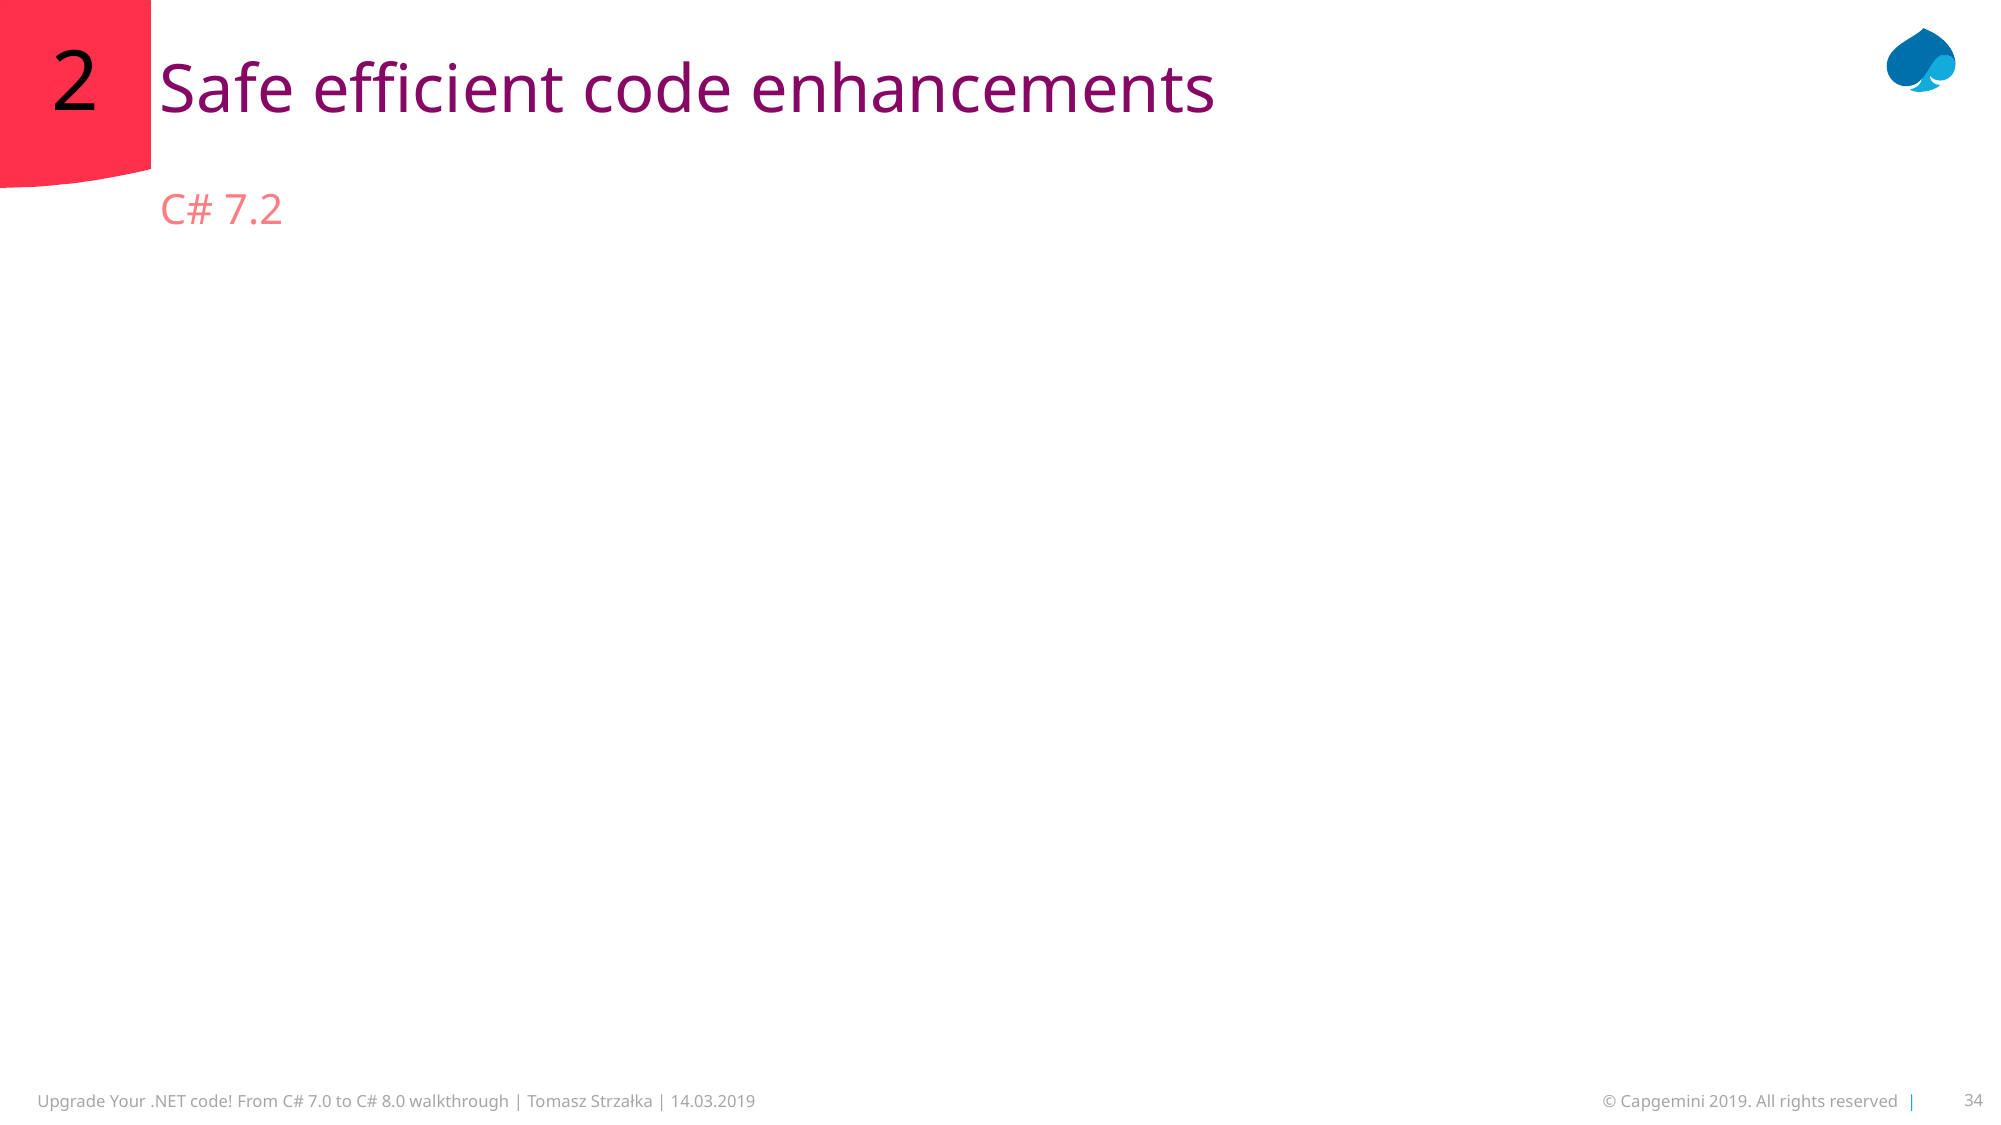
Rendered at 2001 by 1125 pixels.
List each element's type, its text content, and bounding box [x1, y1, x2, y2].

list 2 [0, 7, 150, 158]
title Safe efficient code enhancements [159, 0, 1863, 182]
list C# 7.2 [159, 188, 1955, 272]
